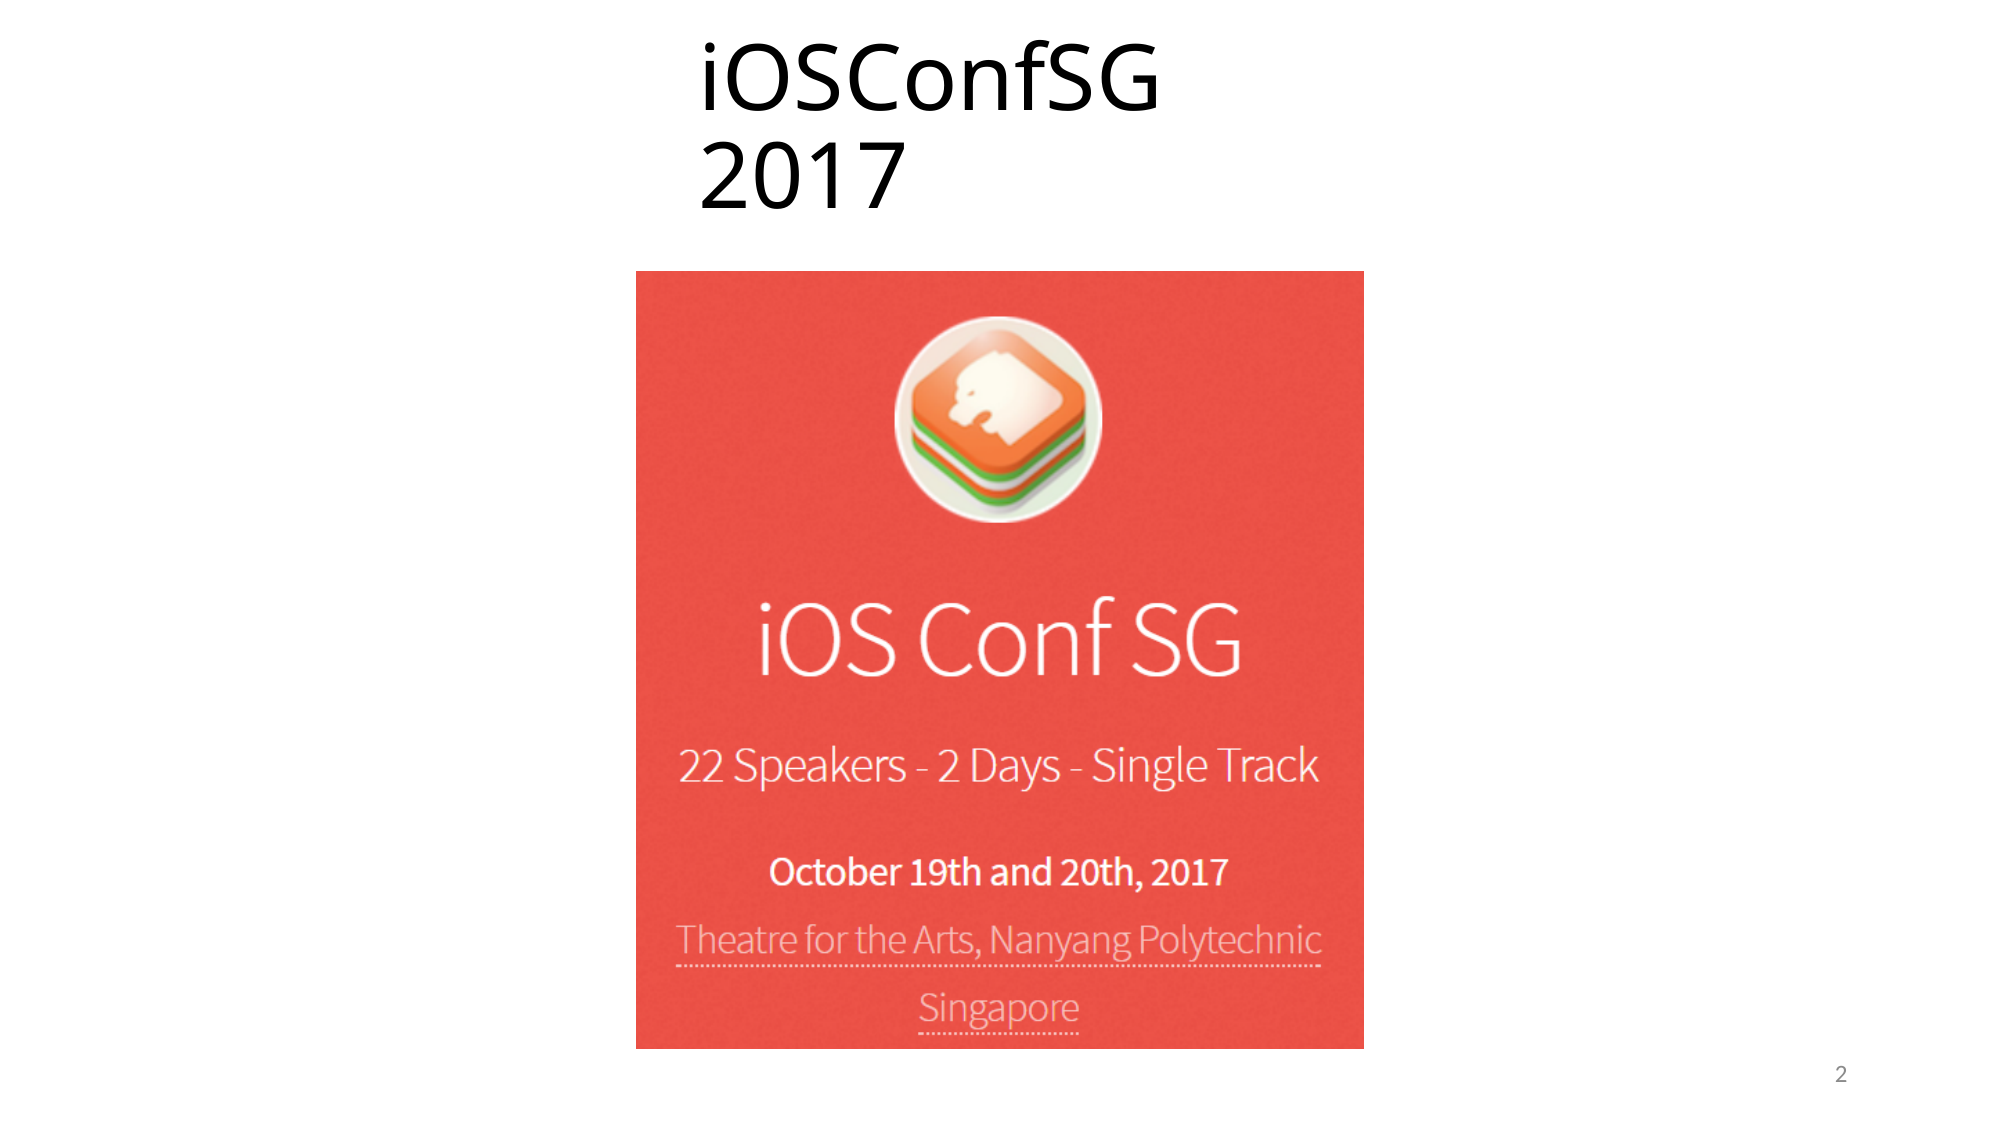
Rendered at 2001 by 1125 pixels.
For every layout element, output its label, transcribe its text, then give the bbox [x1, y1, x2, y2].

title iOSConfSG 2017 [683, 21, 1317, 239]
picture [636, 271, 1364, 1049]
slide_number 2 [1412, 1042, 1863, 1103]
